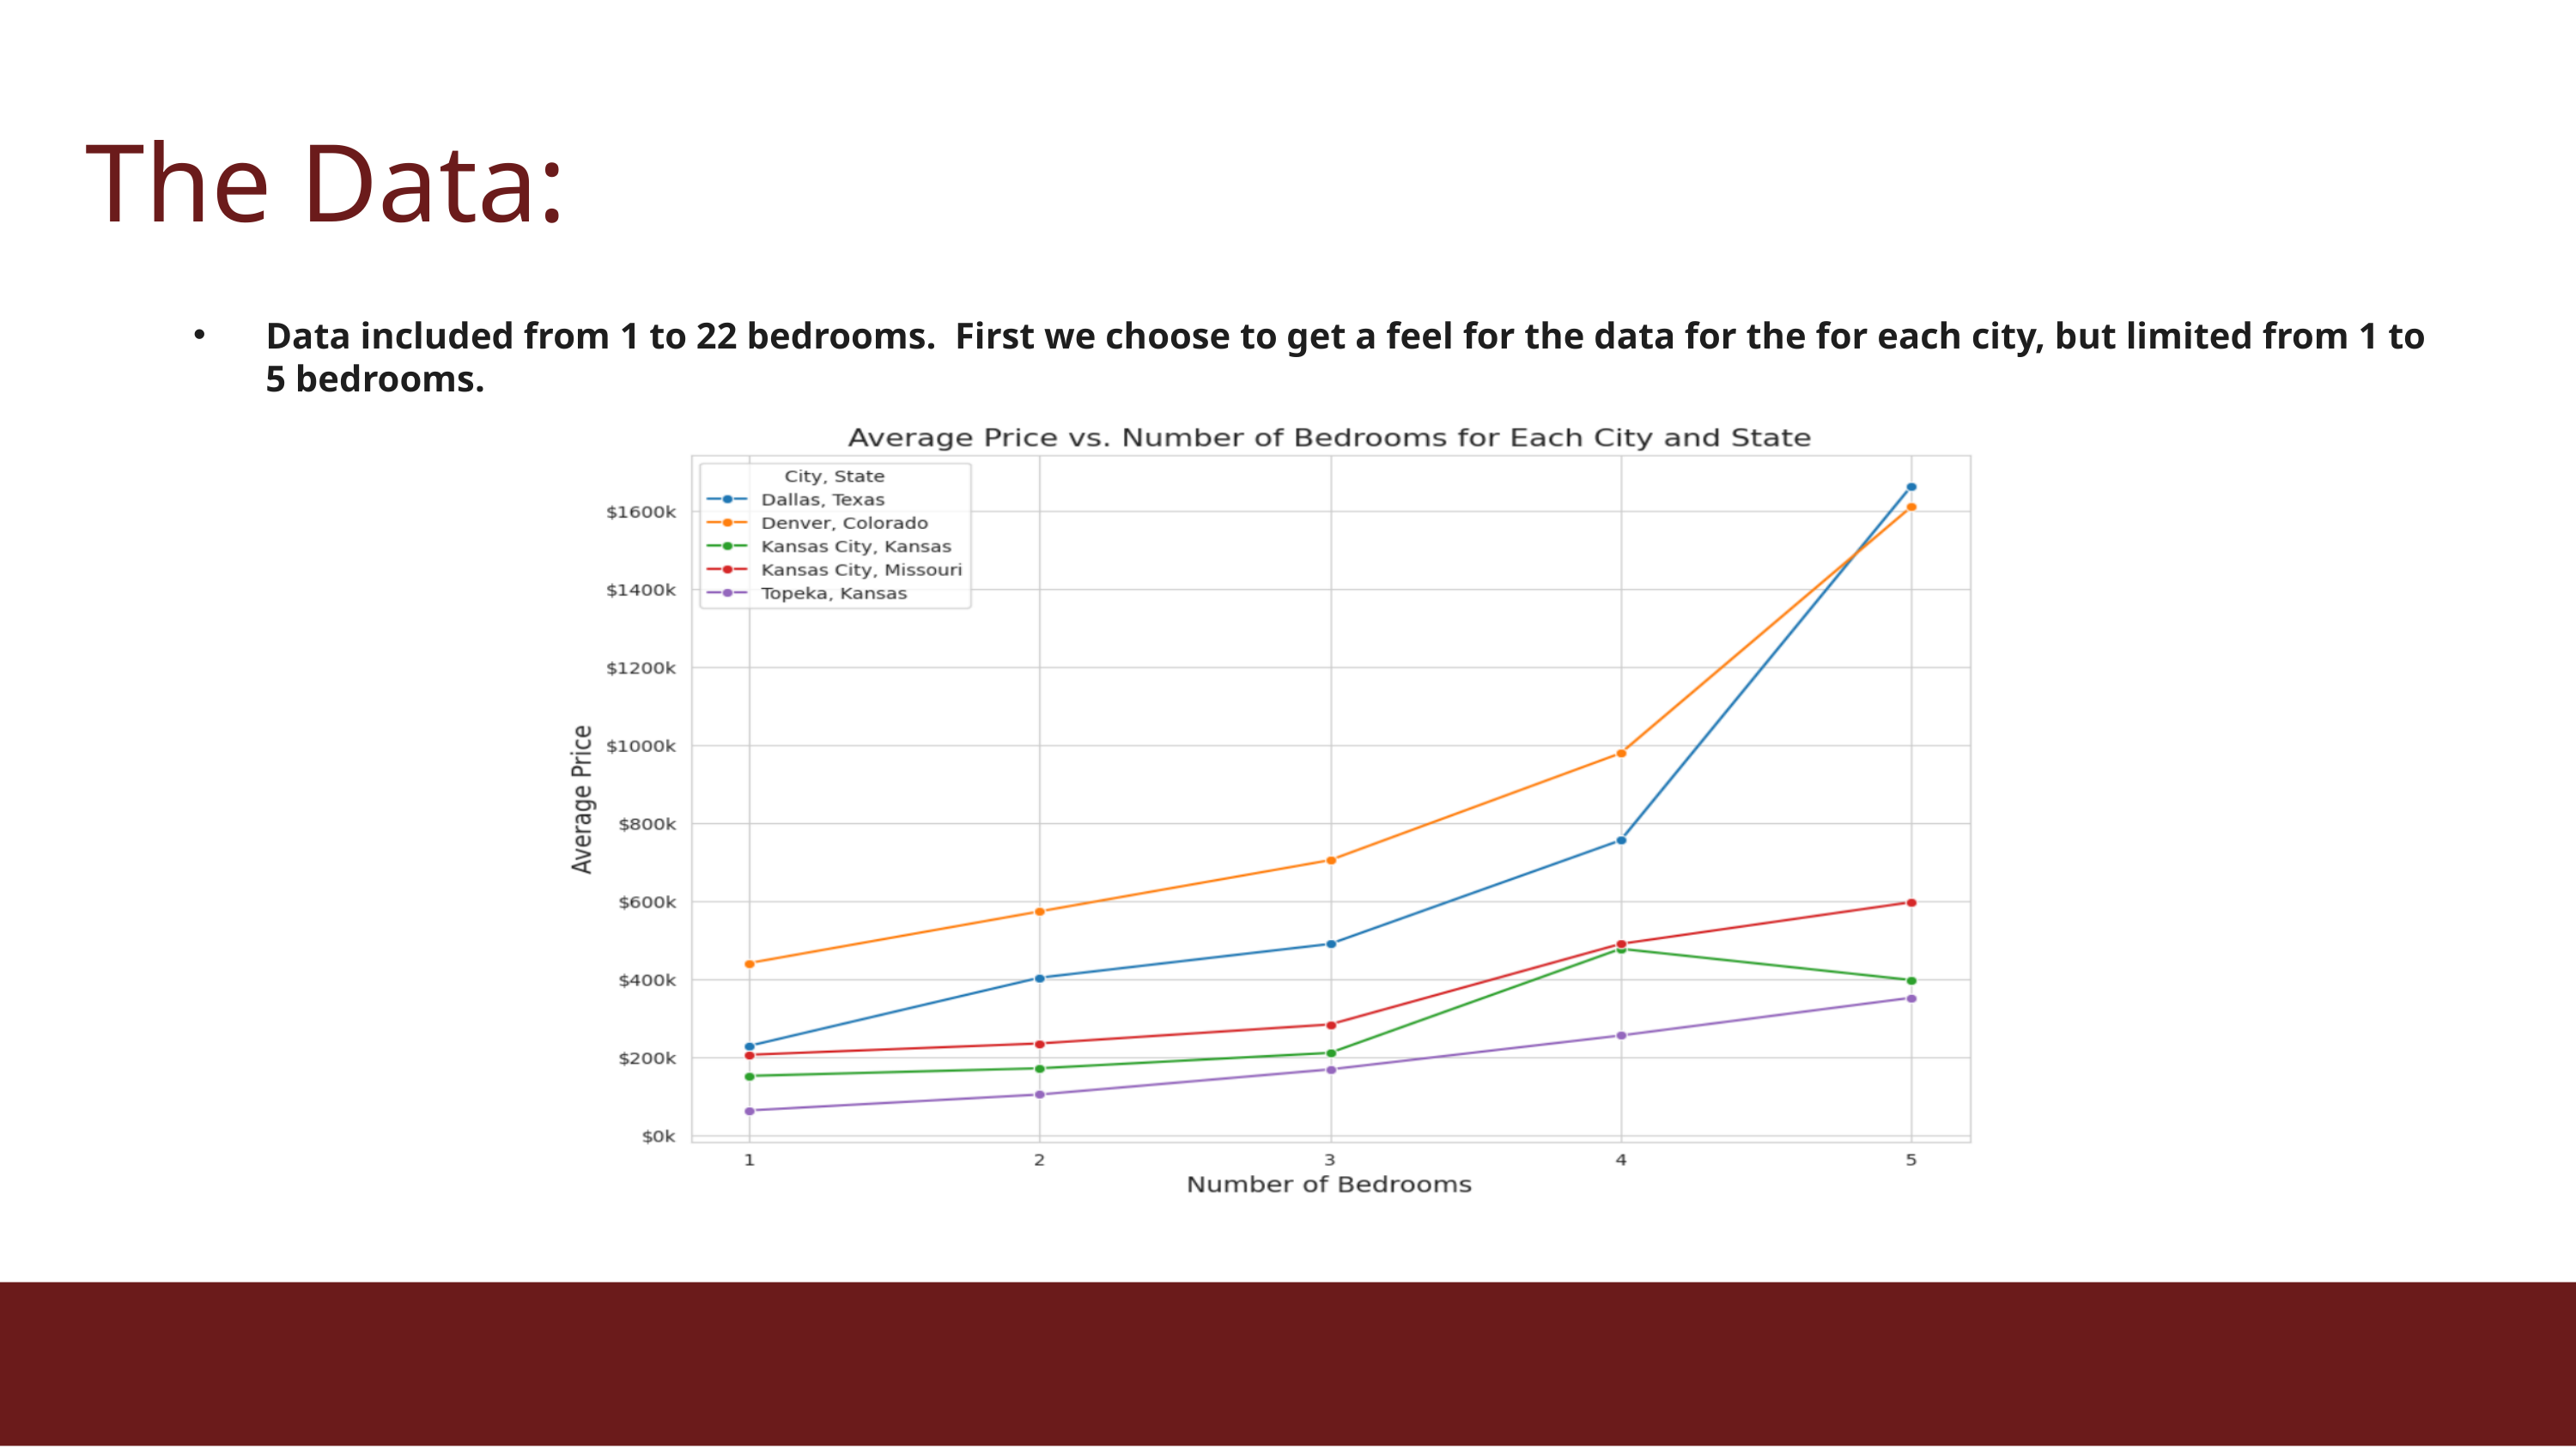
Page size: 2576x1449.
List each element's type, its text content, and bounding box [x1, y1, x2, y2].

text_box [0, 1281, 2576, 1447]
text_box The Data: [85, 93, 2363, 244]
text_box Data included from 1 to 22 bedrooms. First we choose to get a feel for the data for the for each city, but limited from 1 to 5 bedrooms. [128, 248, 2447, 657]
picture [538, 412, 2038, 1225]
